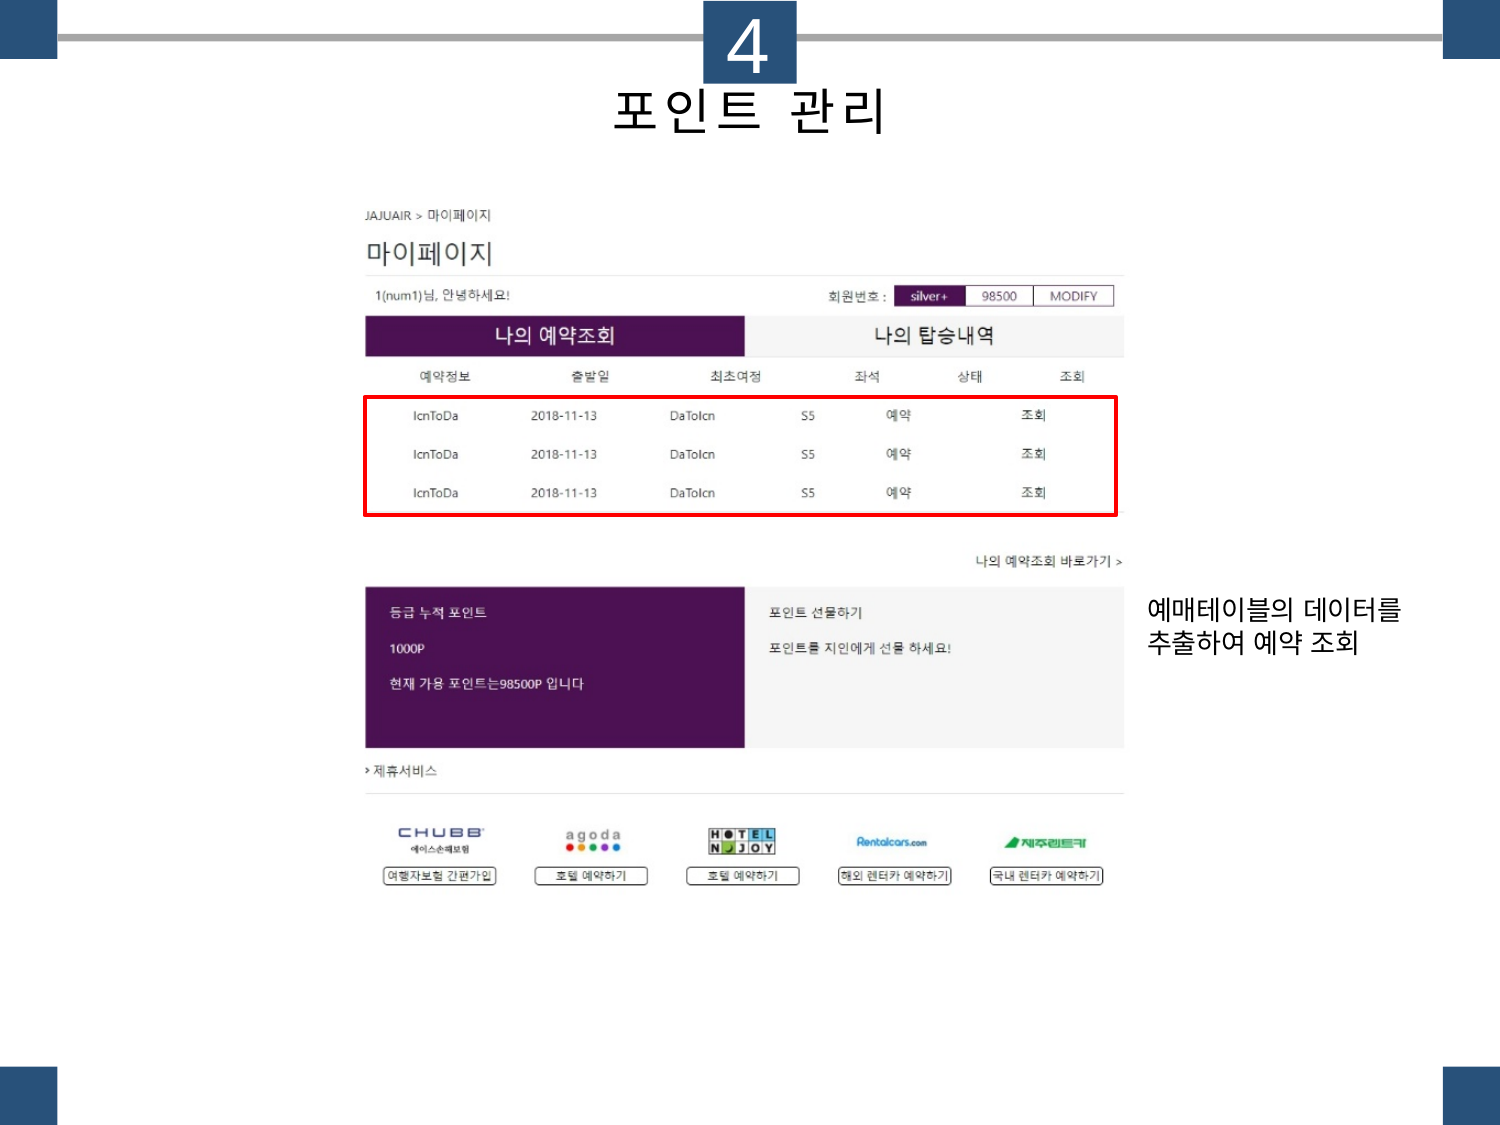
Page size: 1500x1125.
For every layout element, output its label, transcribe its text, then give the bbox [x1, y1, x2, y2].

text_box [55, 32, 683, 43]
text_box 4 [683, 0, 814, 96]
picture [364, 207, 1133, 903]
text_box [814, 32, 1444, 43]
text_box 예매테이블의 데이터를 추출하여 예약 조회 [1138, 586, 1500, 666]
text_box 포인트 관리 [436, 73, 1063, 148]
